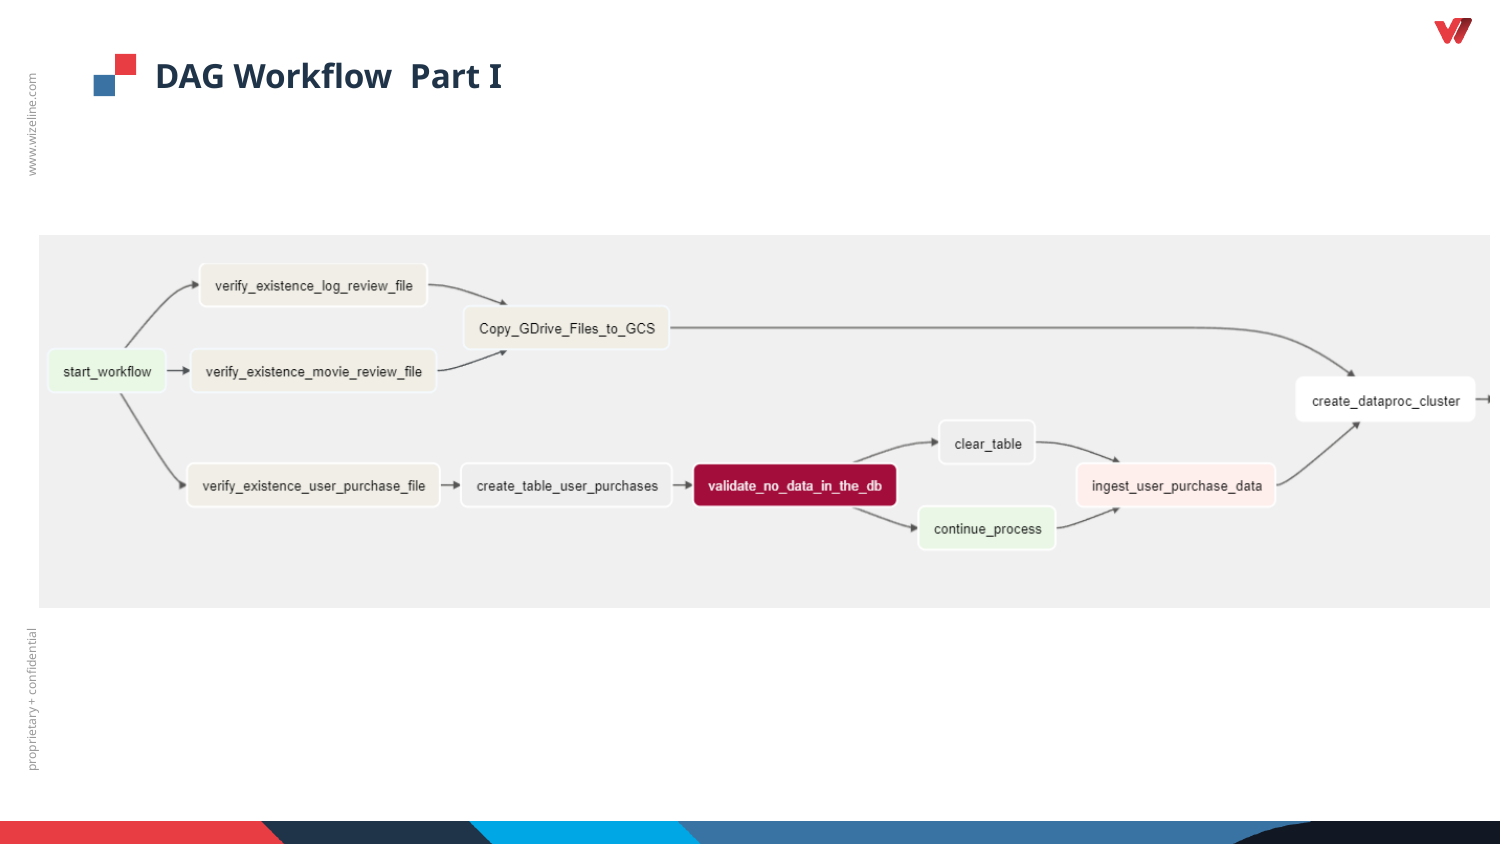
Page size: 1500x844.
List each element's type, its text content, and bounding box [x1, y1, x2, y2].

picture [0, 821, 489, 844]
picture [680, 821, 1500, 844]
picture [1434, 18, 1472, 44]
picture [38, 235, 1490, 609]
title DAG Workflow Part I [139, 40, 957, 110]
